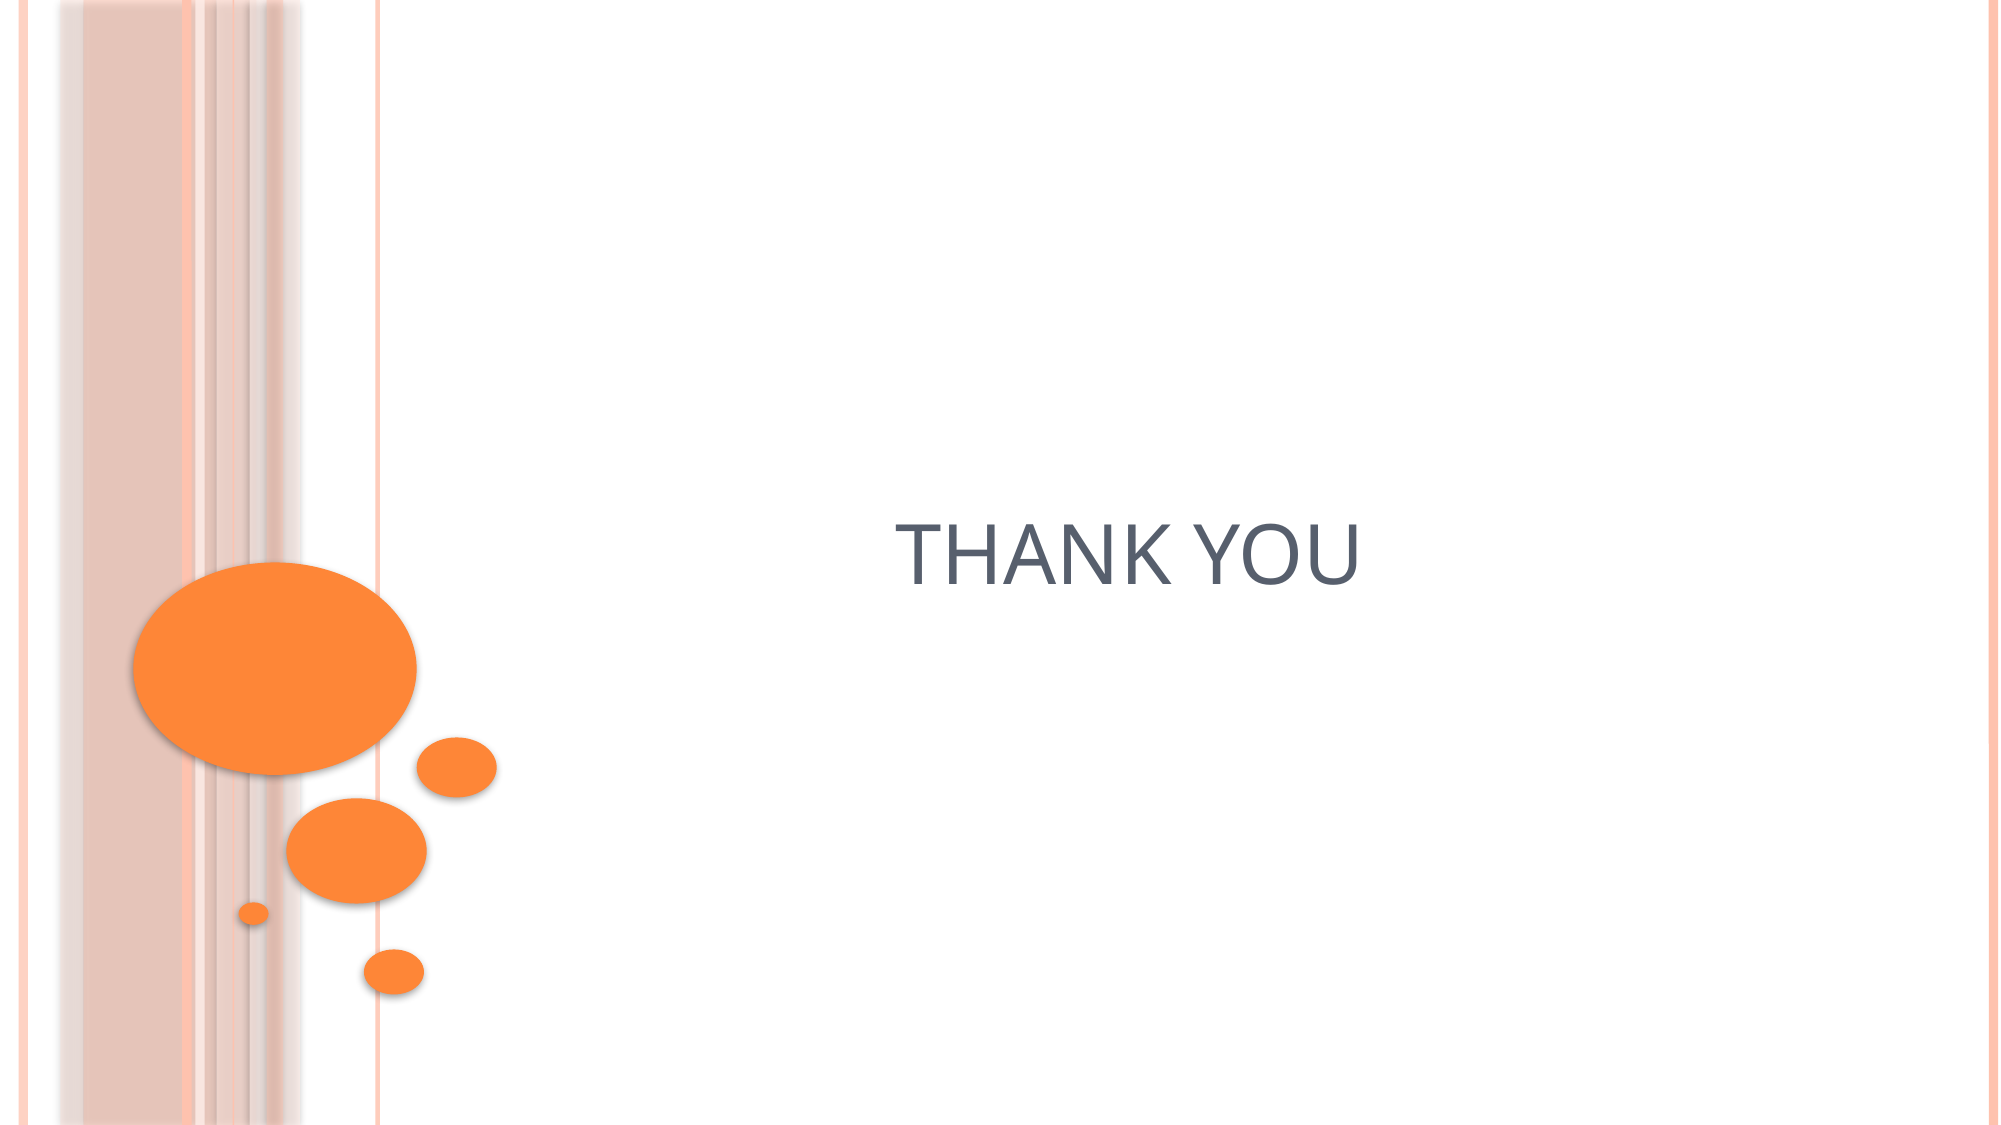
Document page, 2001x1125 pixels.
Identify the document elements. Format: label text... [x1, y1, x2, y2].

subtitle THANK YOU [493, 493, 1768, 674]
